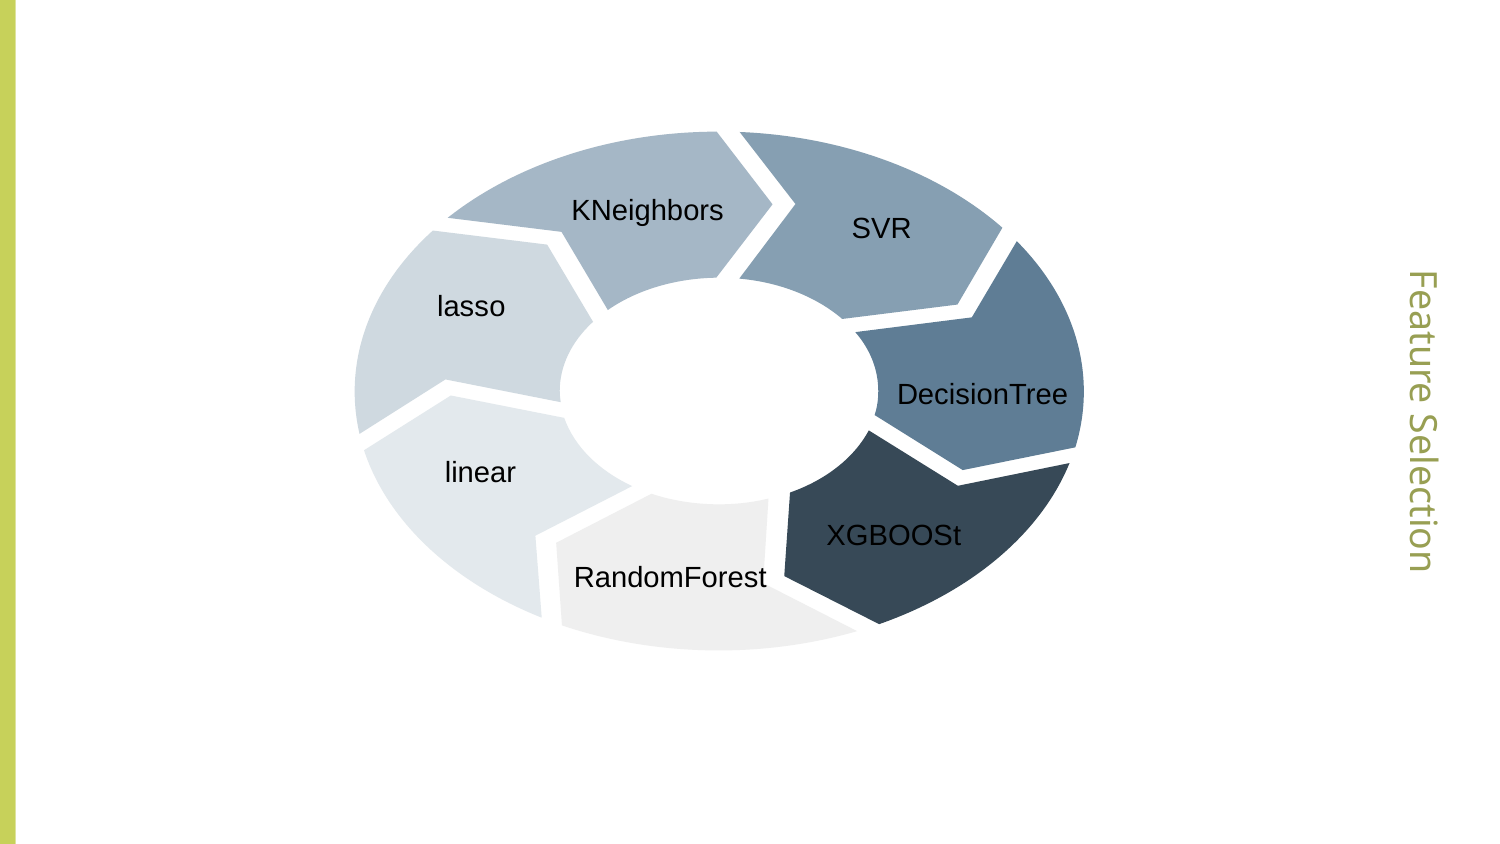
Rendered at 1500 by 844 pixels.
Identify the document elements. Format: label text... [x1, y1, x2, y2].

text_box [0, 0, 16, 844]
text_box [342, 131, 1098, 651]
title Feature Selection [1387, 135, 1500, 708]
